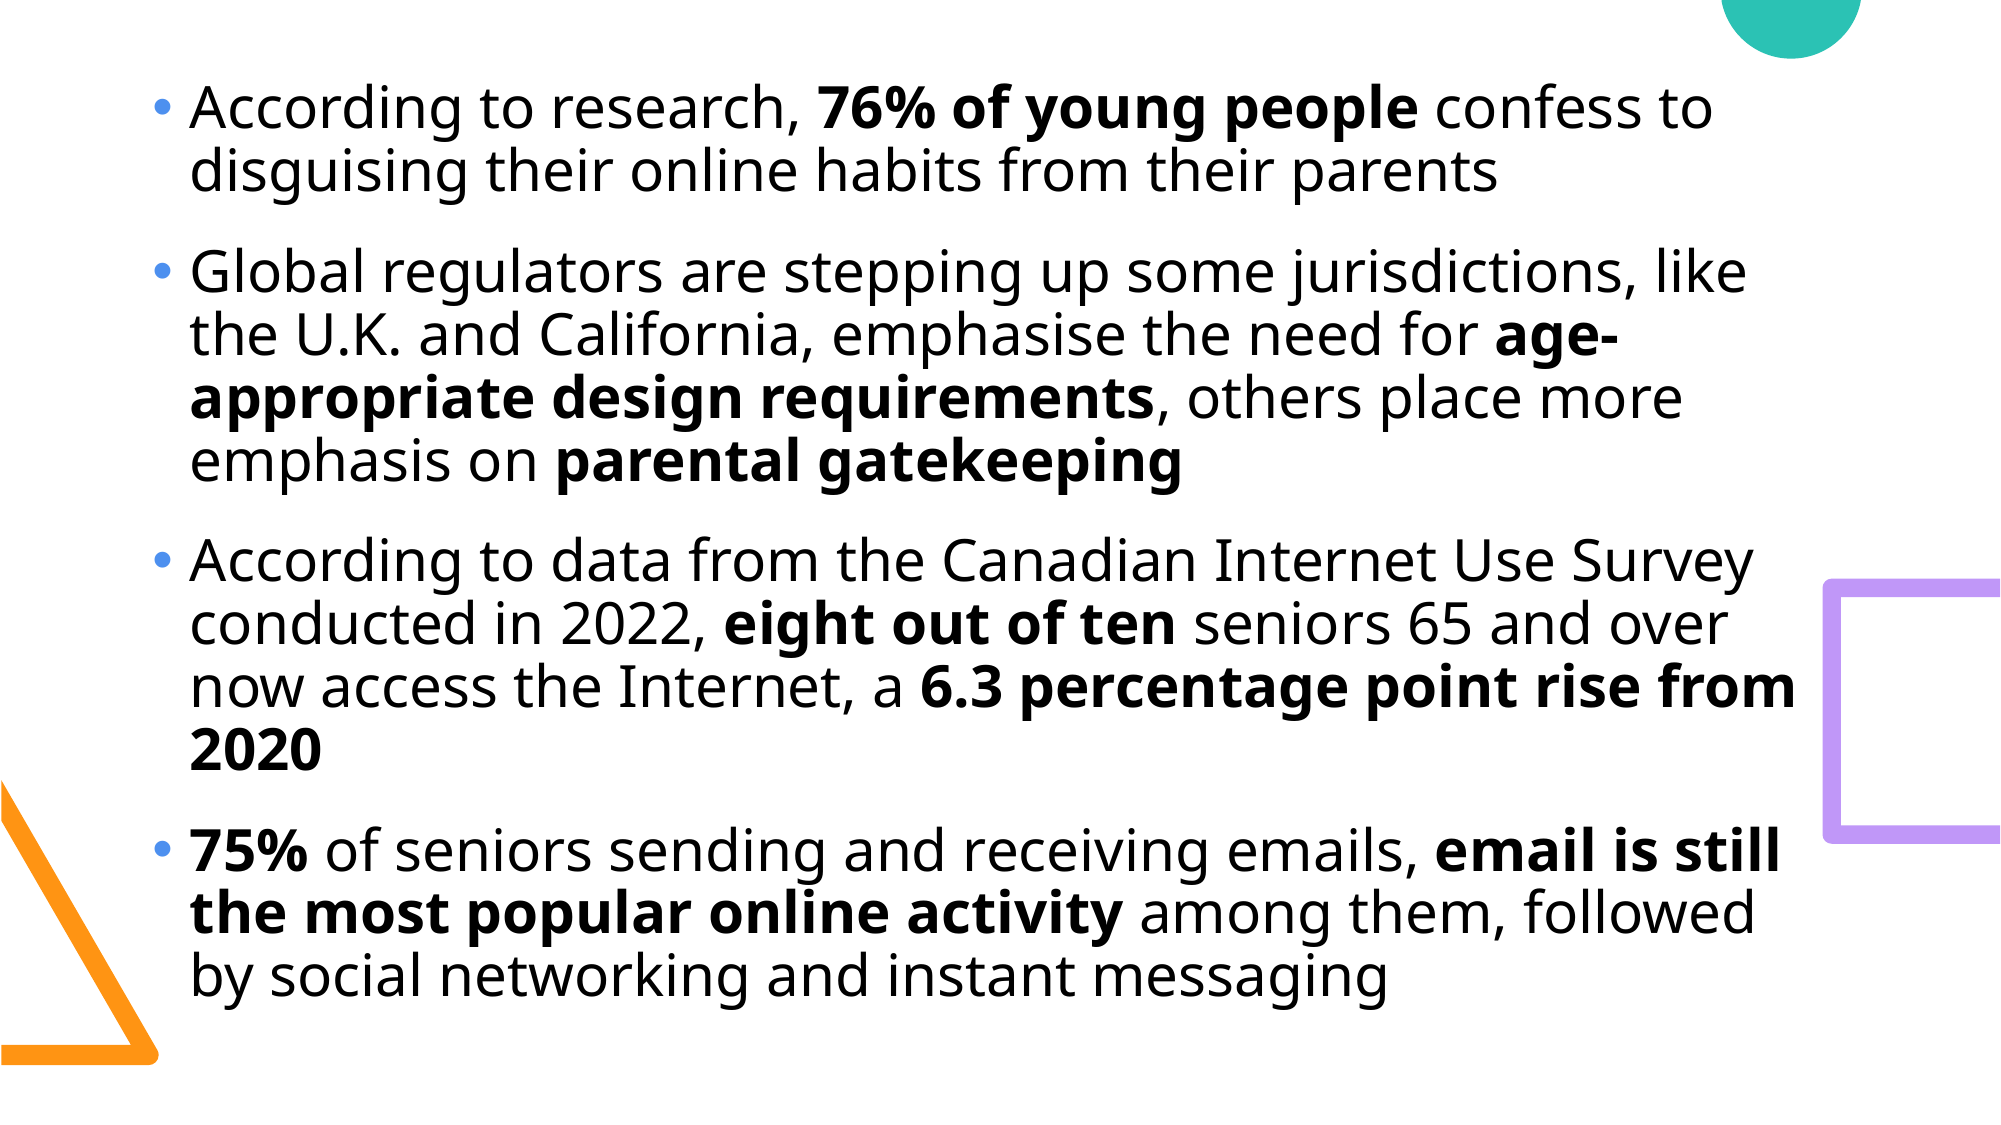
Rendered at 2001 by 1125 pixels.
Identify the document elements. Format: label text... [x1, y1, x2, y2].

list According to research, 76% of young people confess to disguising their online habits from their parents Global regulators are stepping up some jurisdictions, like the U.K. and California, emphasise the need for age-appropriate design requirements, others place more emphasis on parental gatekeeping According to data from the Canadian Internet Use Survey conducted in 2022, eight out of ten seniors 65 and over now access the Internet, a 6.3 percentage point rise from 2020 75% of seniors sending and receiving emails, email is still the most popular online activity among them, followed by social networking and instant messaging [137, 71, 1829, 1005]
